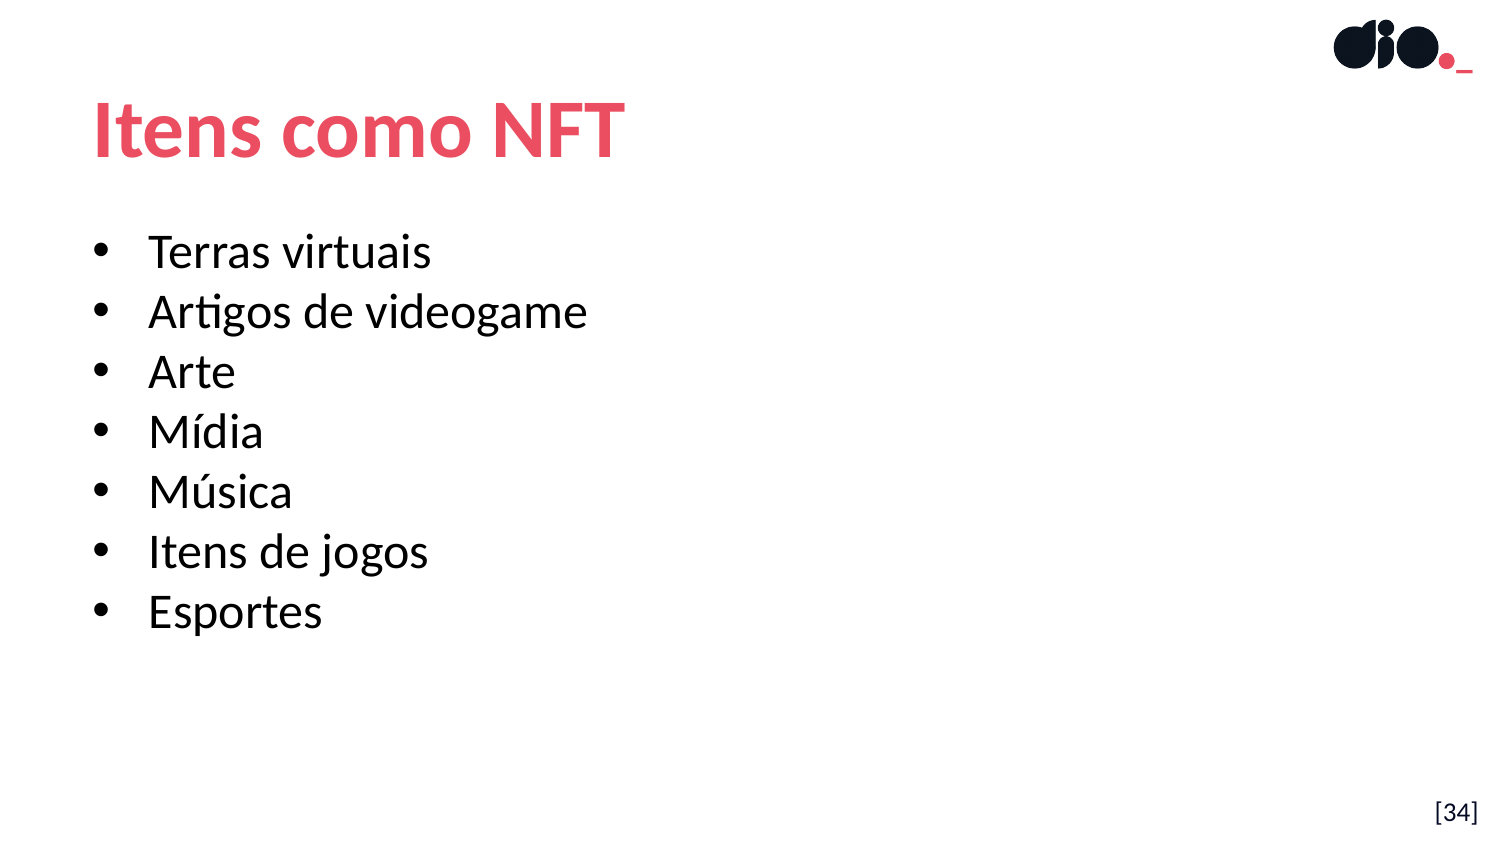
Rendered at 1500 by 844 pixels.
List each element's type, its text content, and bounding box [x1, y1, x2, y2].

text_box Terras virtuais Artigos de videogame Arte Mídia Música Itens de jogos Esportes [77, 211, 828, 647]
text_box Itens como NFT [77, 46, 1393, 186]
picture [1333, 19, 1473, 74]
slide_number [34] [1403, 779, 1494, 844]
